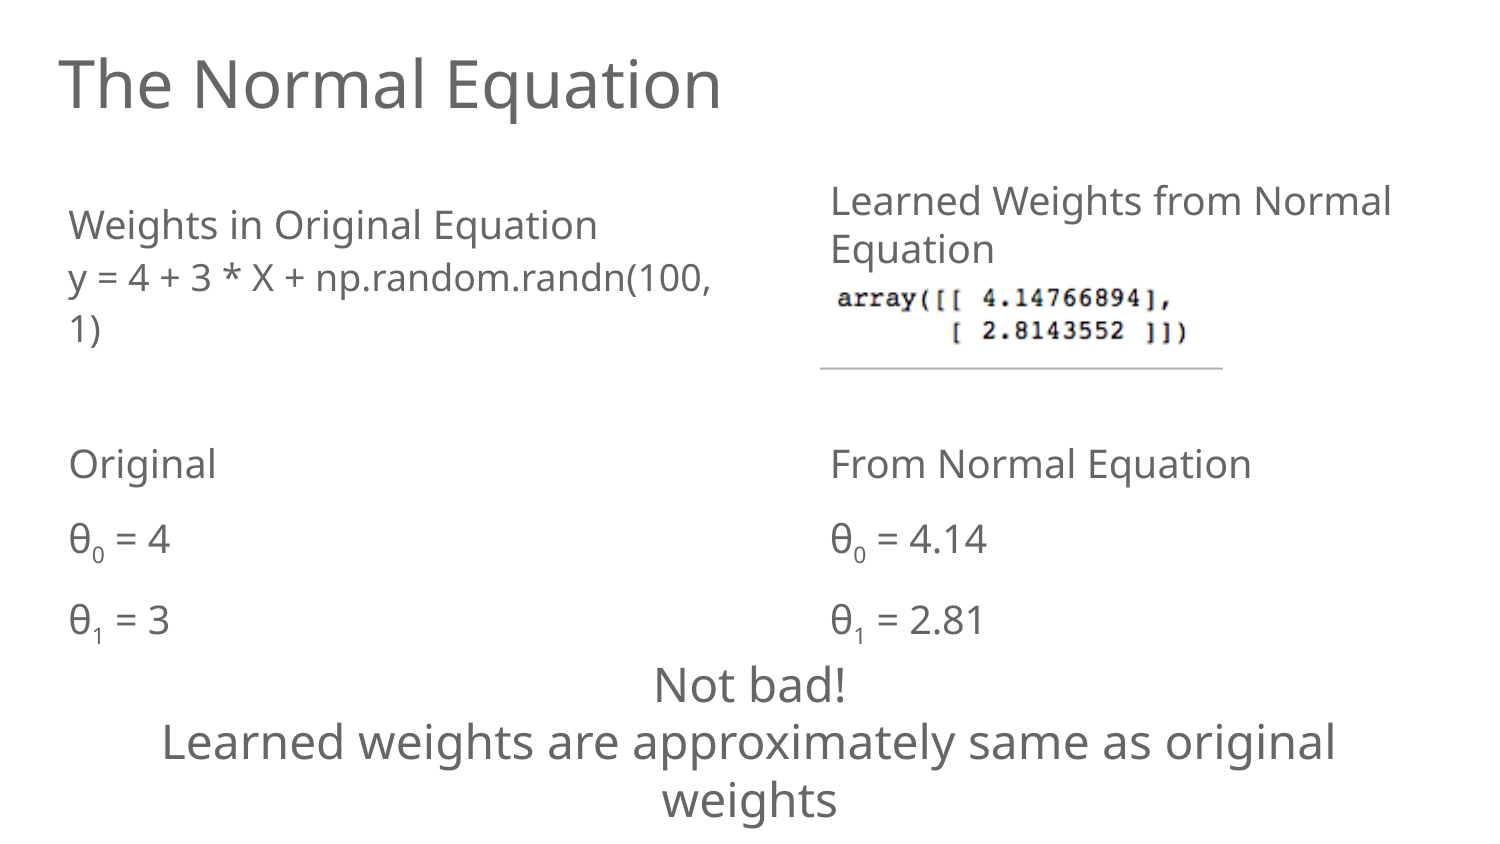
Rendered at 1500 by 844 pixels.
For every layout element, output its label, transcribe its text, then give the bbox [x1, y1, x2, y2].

text_box Weights in Original Equation [58, 166, 689, 645]
text_box The Normal Equation [58, 36, 1442, 138]
text_box [96, 746, 360, 776]
text_box Learned Weights from Normal Equation [820, 166, 1442, 253]
text_box From Normal Equation θ0 = 4.14 θ1 = 2.81 [820, 405, 1388, 615]
text_box y = 4 + 3 * X + np.random.randn(100, 1) [689, 228, 737, 369]
text_box Not bad! Learned weights are approximately same as original weights [58, 645, 1442, 732]
text_box Weights in Original Equation [58, 732, 689, 746]
picture [819, 269, 1223, 372]
